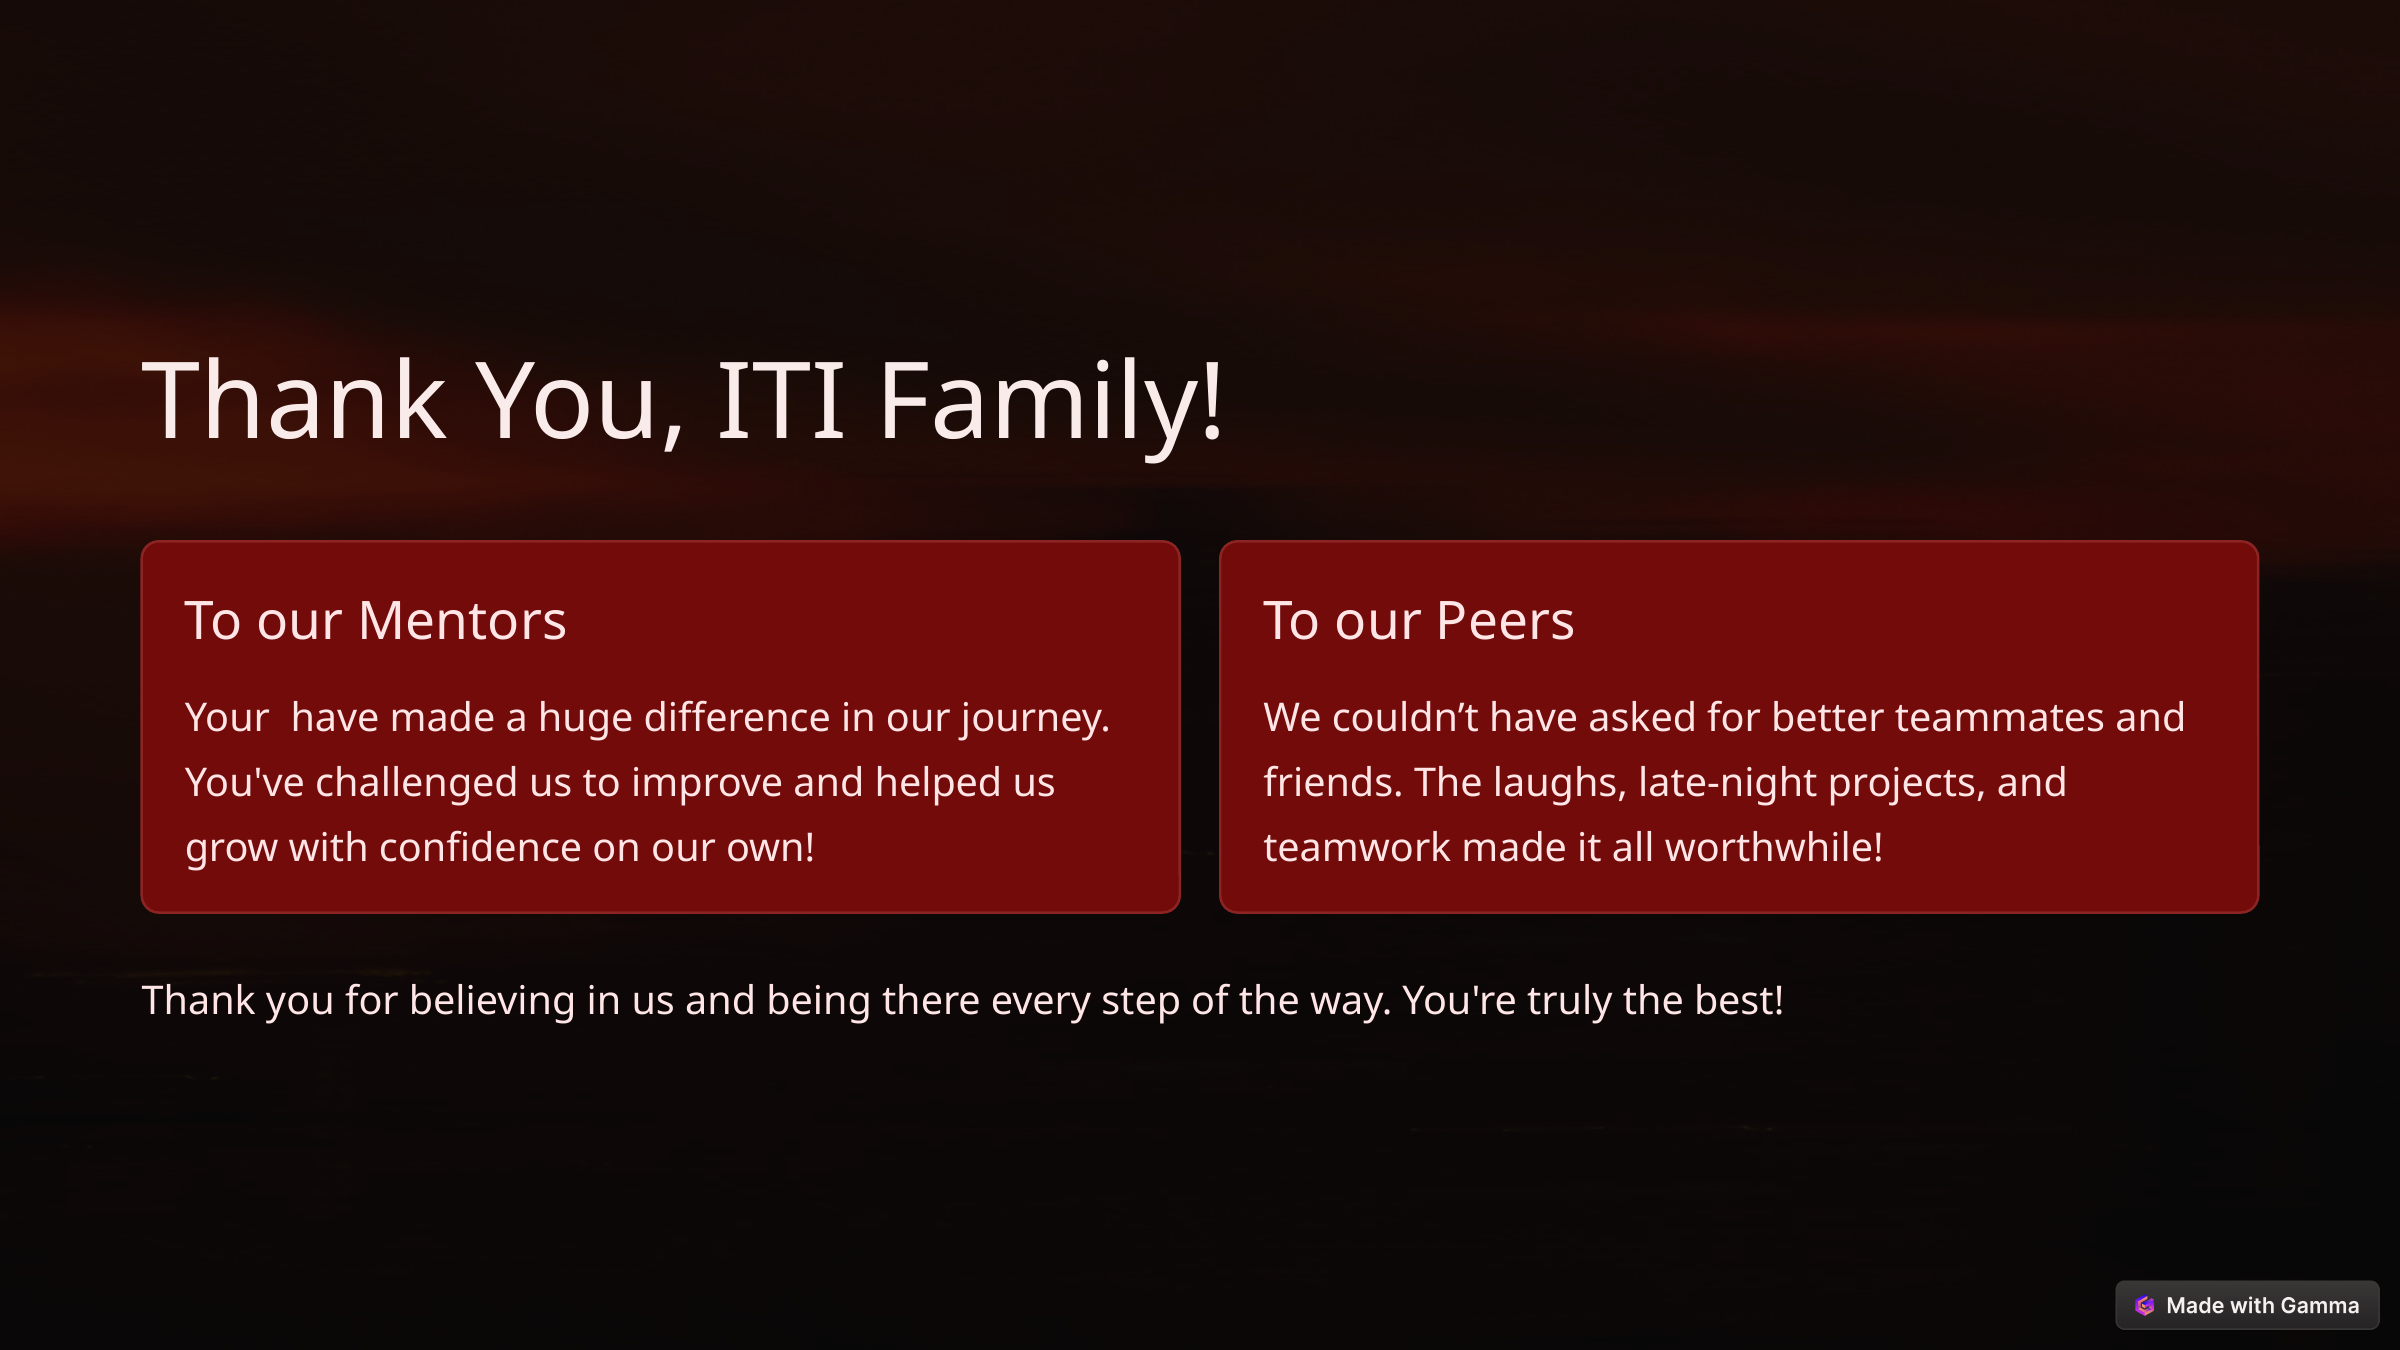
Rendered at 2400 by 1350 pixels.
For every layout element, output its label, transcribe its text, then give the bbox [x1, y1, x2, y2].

text_box We couldn’t have asked for better teammates and friends. The laughs, late-night projects, and teamwork made it all worthwhile! [1263, 675, 2216, 870]
picture [2106, 1271, 2389, 1339]
text_box [1220, 541, 2259, 913]
text_box Your have made a huge difference in our journey. You've challenged us to improve and helped us grow with confidence on our own! [184, 675, 1137, 870]
text_box Thank you for believing in us and being there every step of the way. You're truly the best! [141, 958, 2259, 1023]
text_box To our Peers [1263, 584, 1797, 651]
text_box To our Mentors [184, 584, 718, 651]
text_box Thank You, ITI Family! [141, 326, 1588, 461]
text_box [141, 541, 1180, 913]
